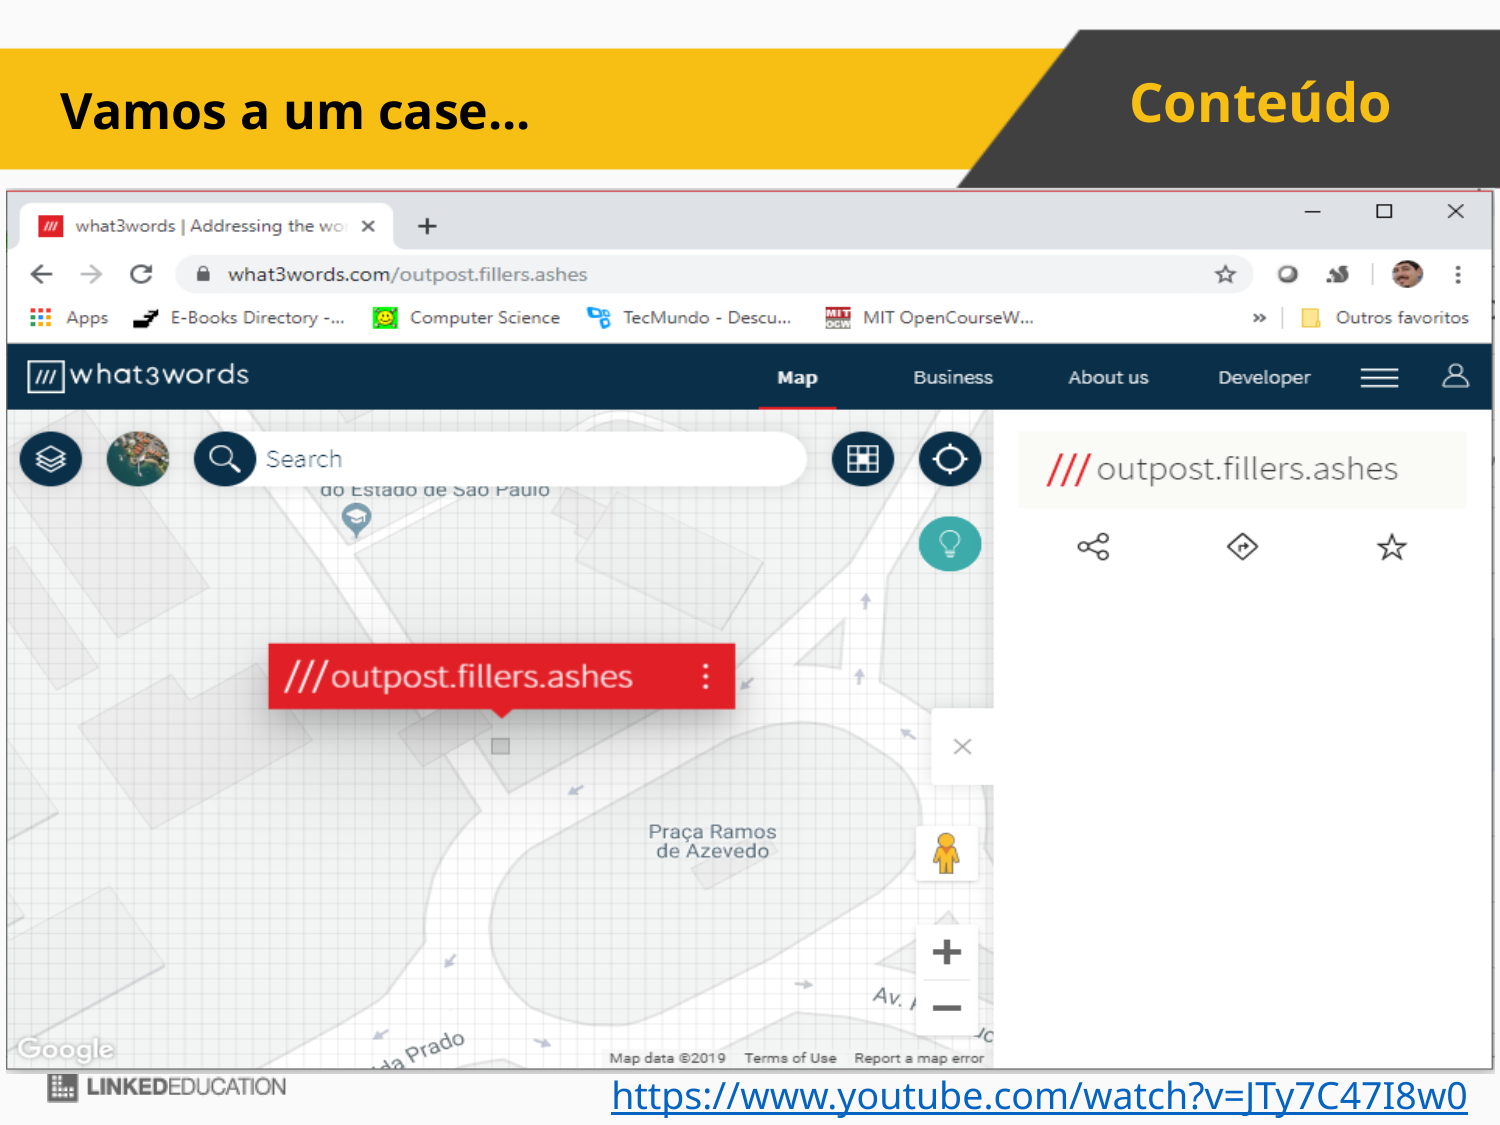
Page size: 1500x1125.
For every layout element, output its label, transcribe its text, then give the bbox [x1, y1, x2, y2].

text_box Vamos a um case... [46, 72, 1023, 147]
text_box https://www.youtube.com/watch?v=JTy7C47I8w0 [596, 1074, 1488, 1125]
picture [0, 0, 1500, 1125]
